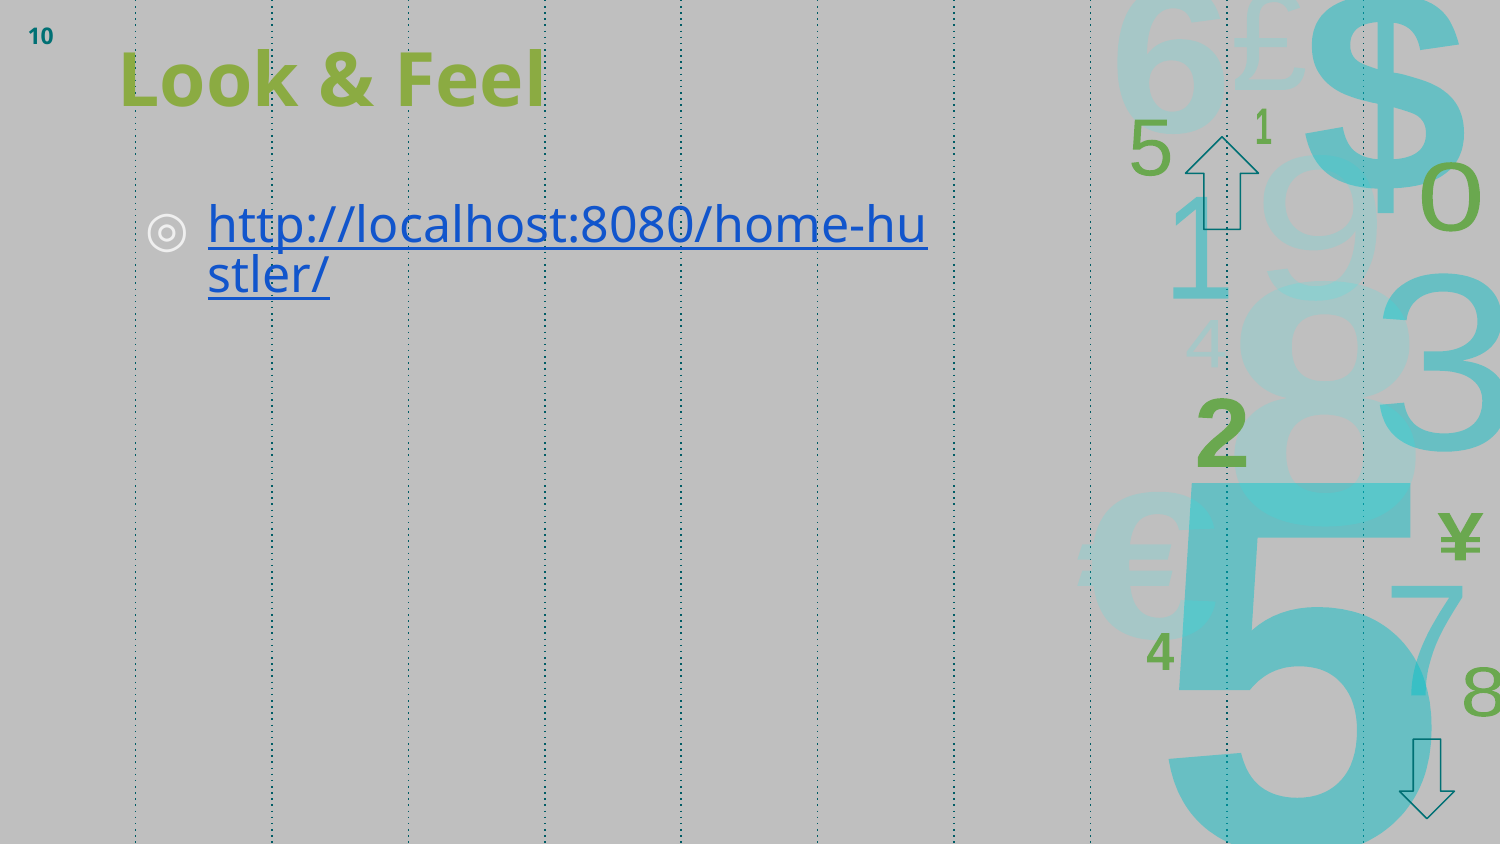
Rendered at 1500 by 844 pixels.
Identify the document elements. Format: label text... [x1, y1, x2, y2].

text_box Look & Feel [102, 23, 1087, 137]
list http://localhost:8080/home-hustler/ [117, 177, 966, 676]
slide_number 10 [12, 6, 103, 66]
